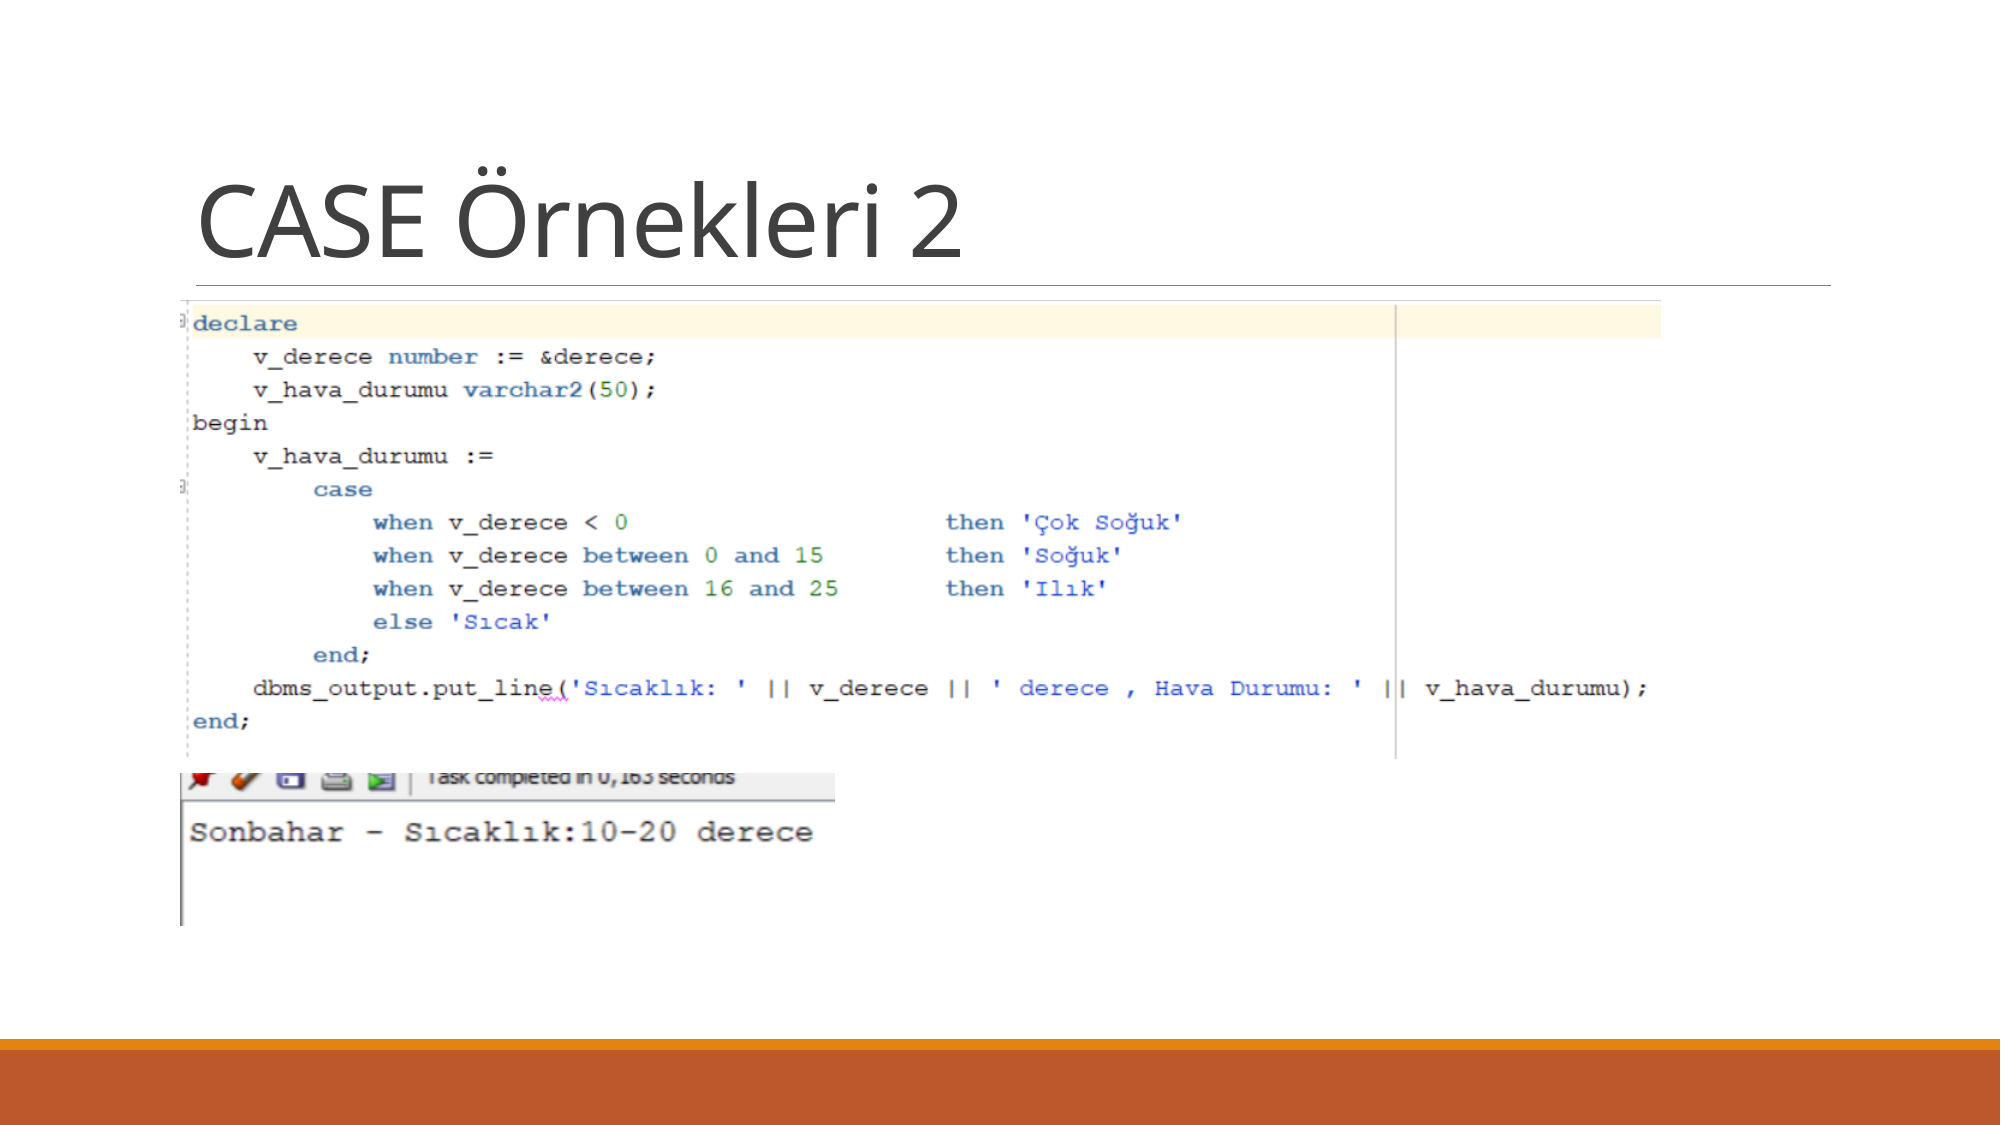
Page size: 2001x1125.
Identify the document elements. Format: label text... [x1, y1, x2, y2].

picture [179, 773, 836, 926]
title CASE Örnekleri 2 [180, 47, 1830, 285]
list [179, 299, 1662, 759]
